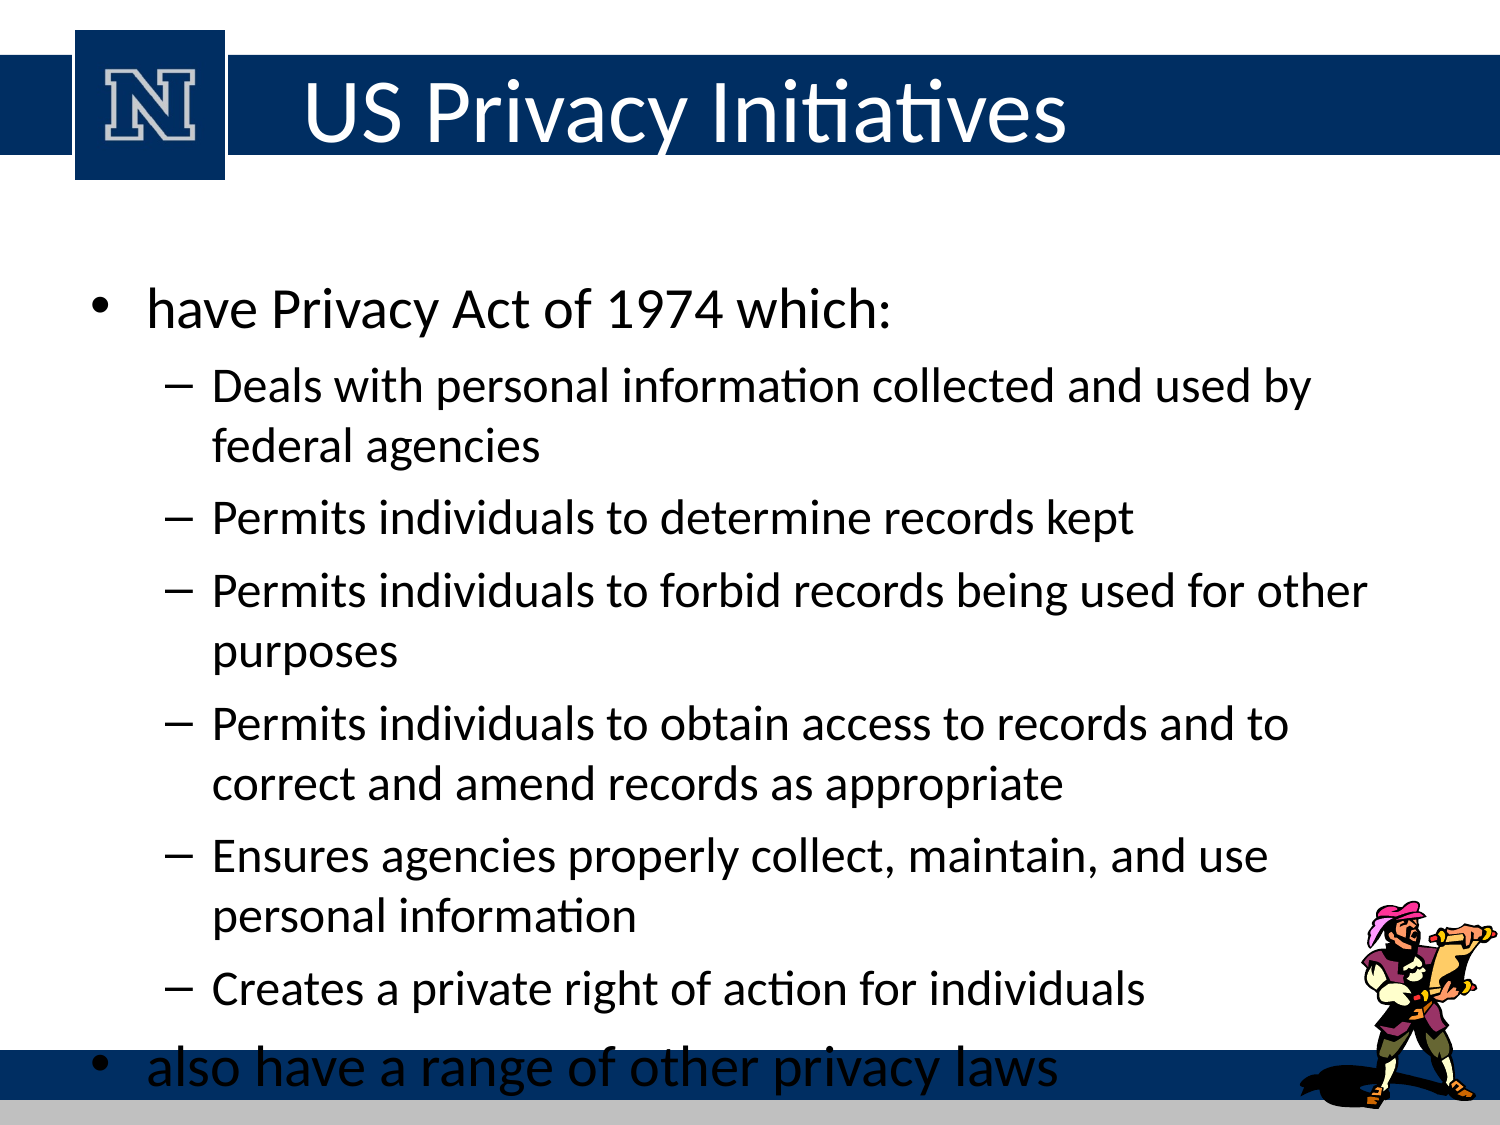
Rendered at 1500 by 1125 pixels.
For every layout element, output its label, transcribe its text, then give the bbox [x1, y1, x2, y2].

title US Privacy Initiatives [287, 12, 1475, 200]
list have Privacy Act of 1974 which: Deals with personal information collected and used by federal agencies Permits individuals to determine records kept Permits individuals to forbid records being used for other purposes Permits individuals to obtain access to records and to correct and amend records as appropriate Ensures agencies properly collect, maintain, and use personal information Creates a private right of action for individuals also have a range of other privacy laws [75, 262, 1425, 1005]
picture [75, 30, 225, 180]
picture [1299, 898, 1500, 1112]
